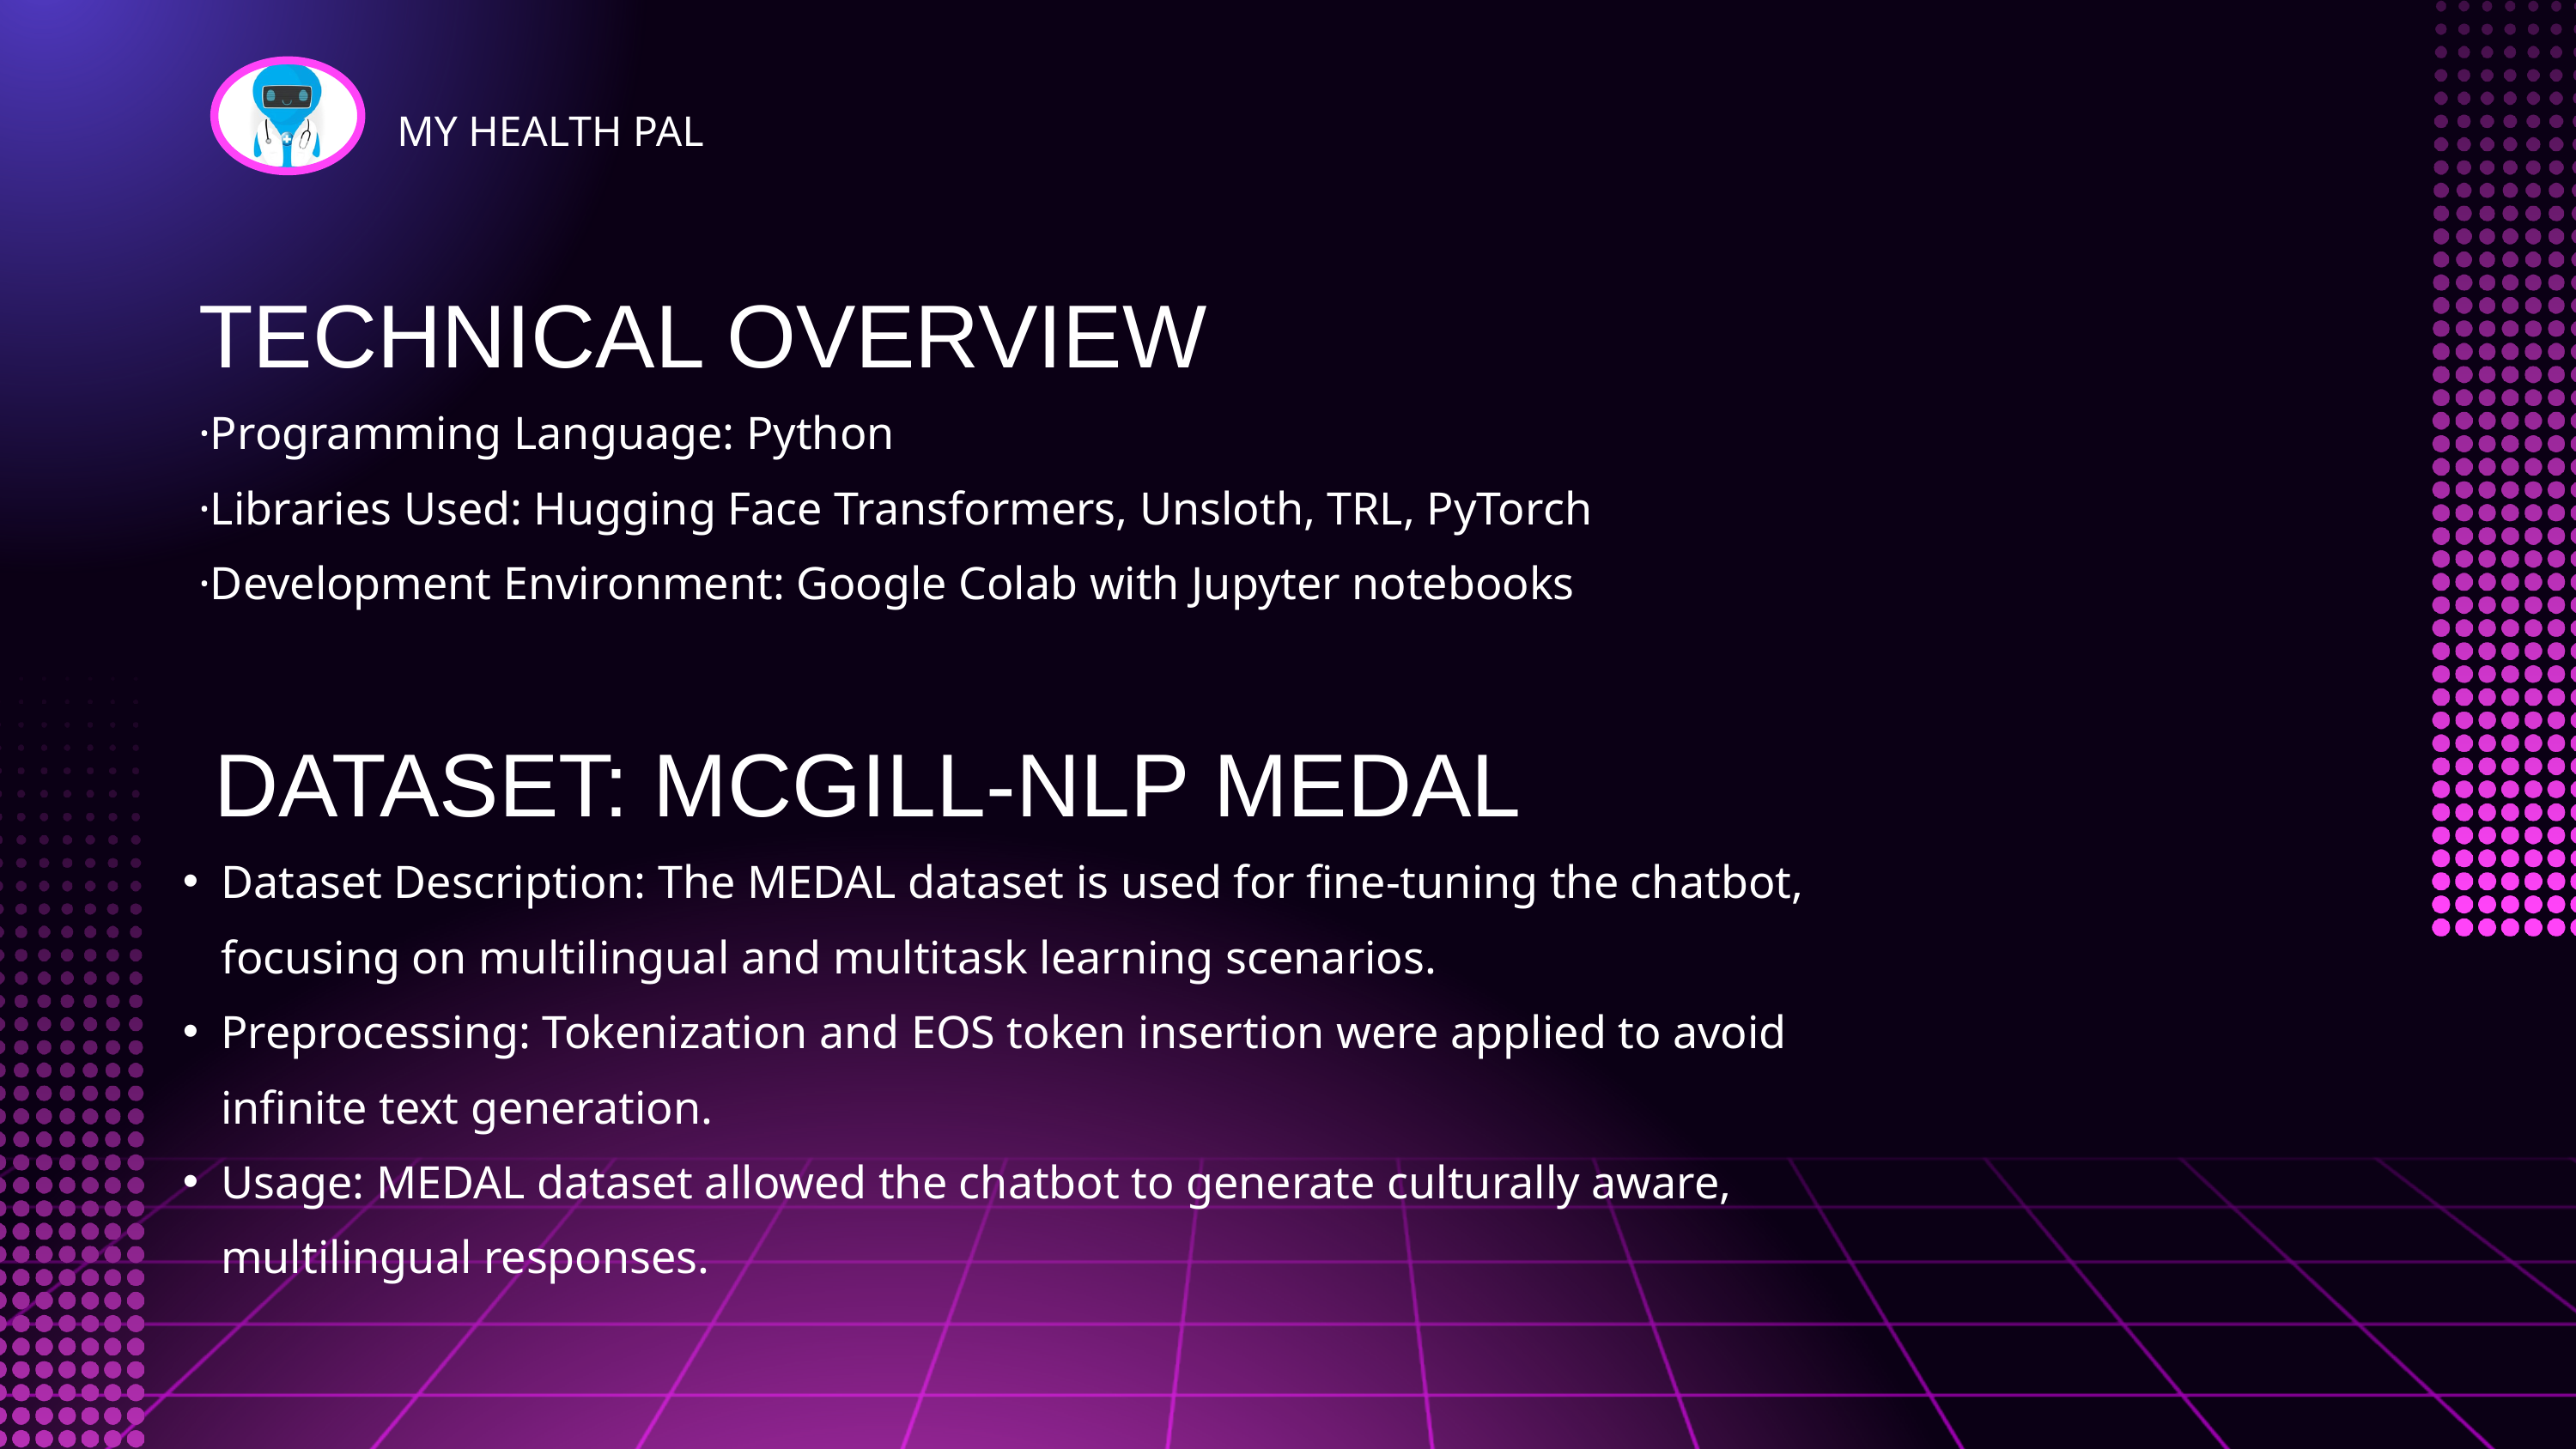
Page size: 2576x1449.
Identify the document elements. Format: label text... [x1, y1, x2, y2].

text_box [2431, 0, 2576, 939]
text_box ·Programming Language: Python ·Libraries Used: Hugging Face Transformers, Unsloth, TRL, PyTorch ·Development Environment: Google Colab with Jupyter notebooks [198, 383, 2049, 609]
text_box [0, 674, 145, 1449]
text_box [145, 708, 2208, 1449]
text_box [0, 0, 708, 634]
text_box DATASET: MCGILL-NLP MEDAL [214, 711, 1525, 832]
text_box Dataset Description: The MEDAL dataset is used for fine-tuning the chatbot, focusing on multilingual and multitask learning scenarios. Preprocessing: Tokenization and EOS token insertion were applied to avoid infinite text generation. Usage: MEDAL dataset allowed the chatbot to generate culturally aware, multilingual responses. [144, 832, 1901, 1283]
text_box [2208, 1156, 2576, 1449]
text_box TECHNICAL OVERVIEW [198, 263, 1510, 383]
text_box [214, 60, 968, 172]
